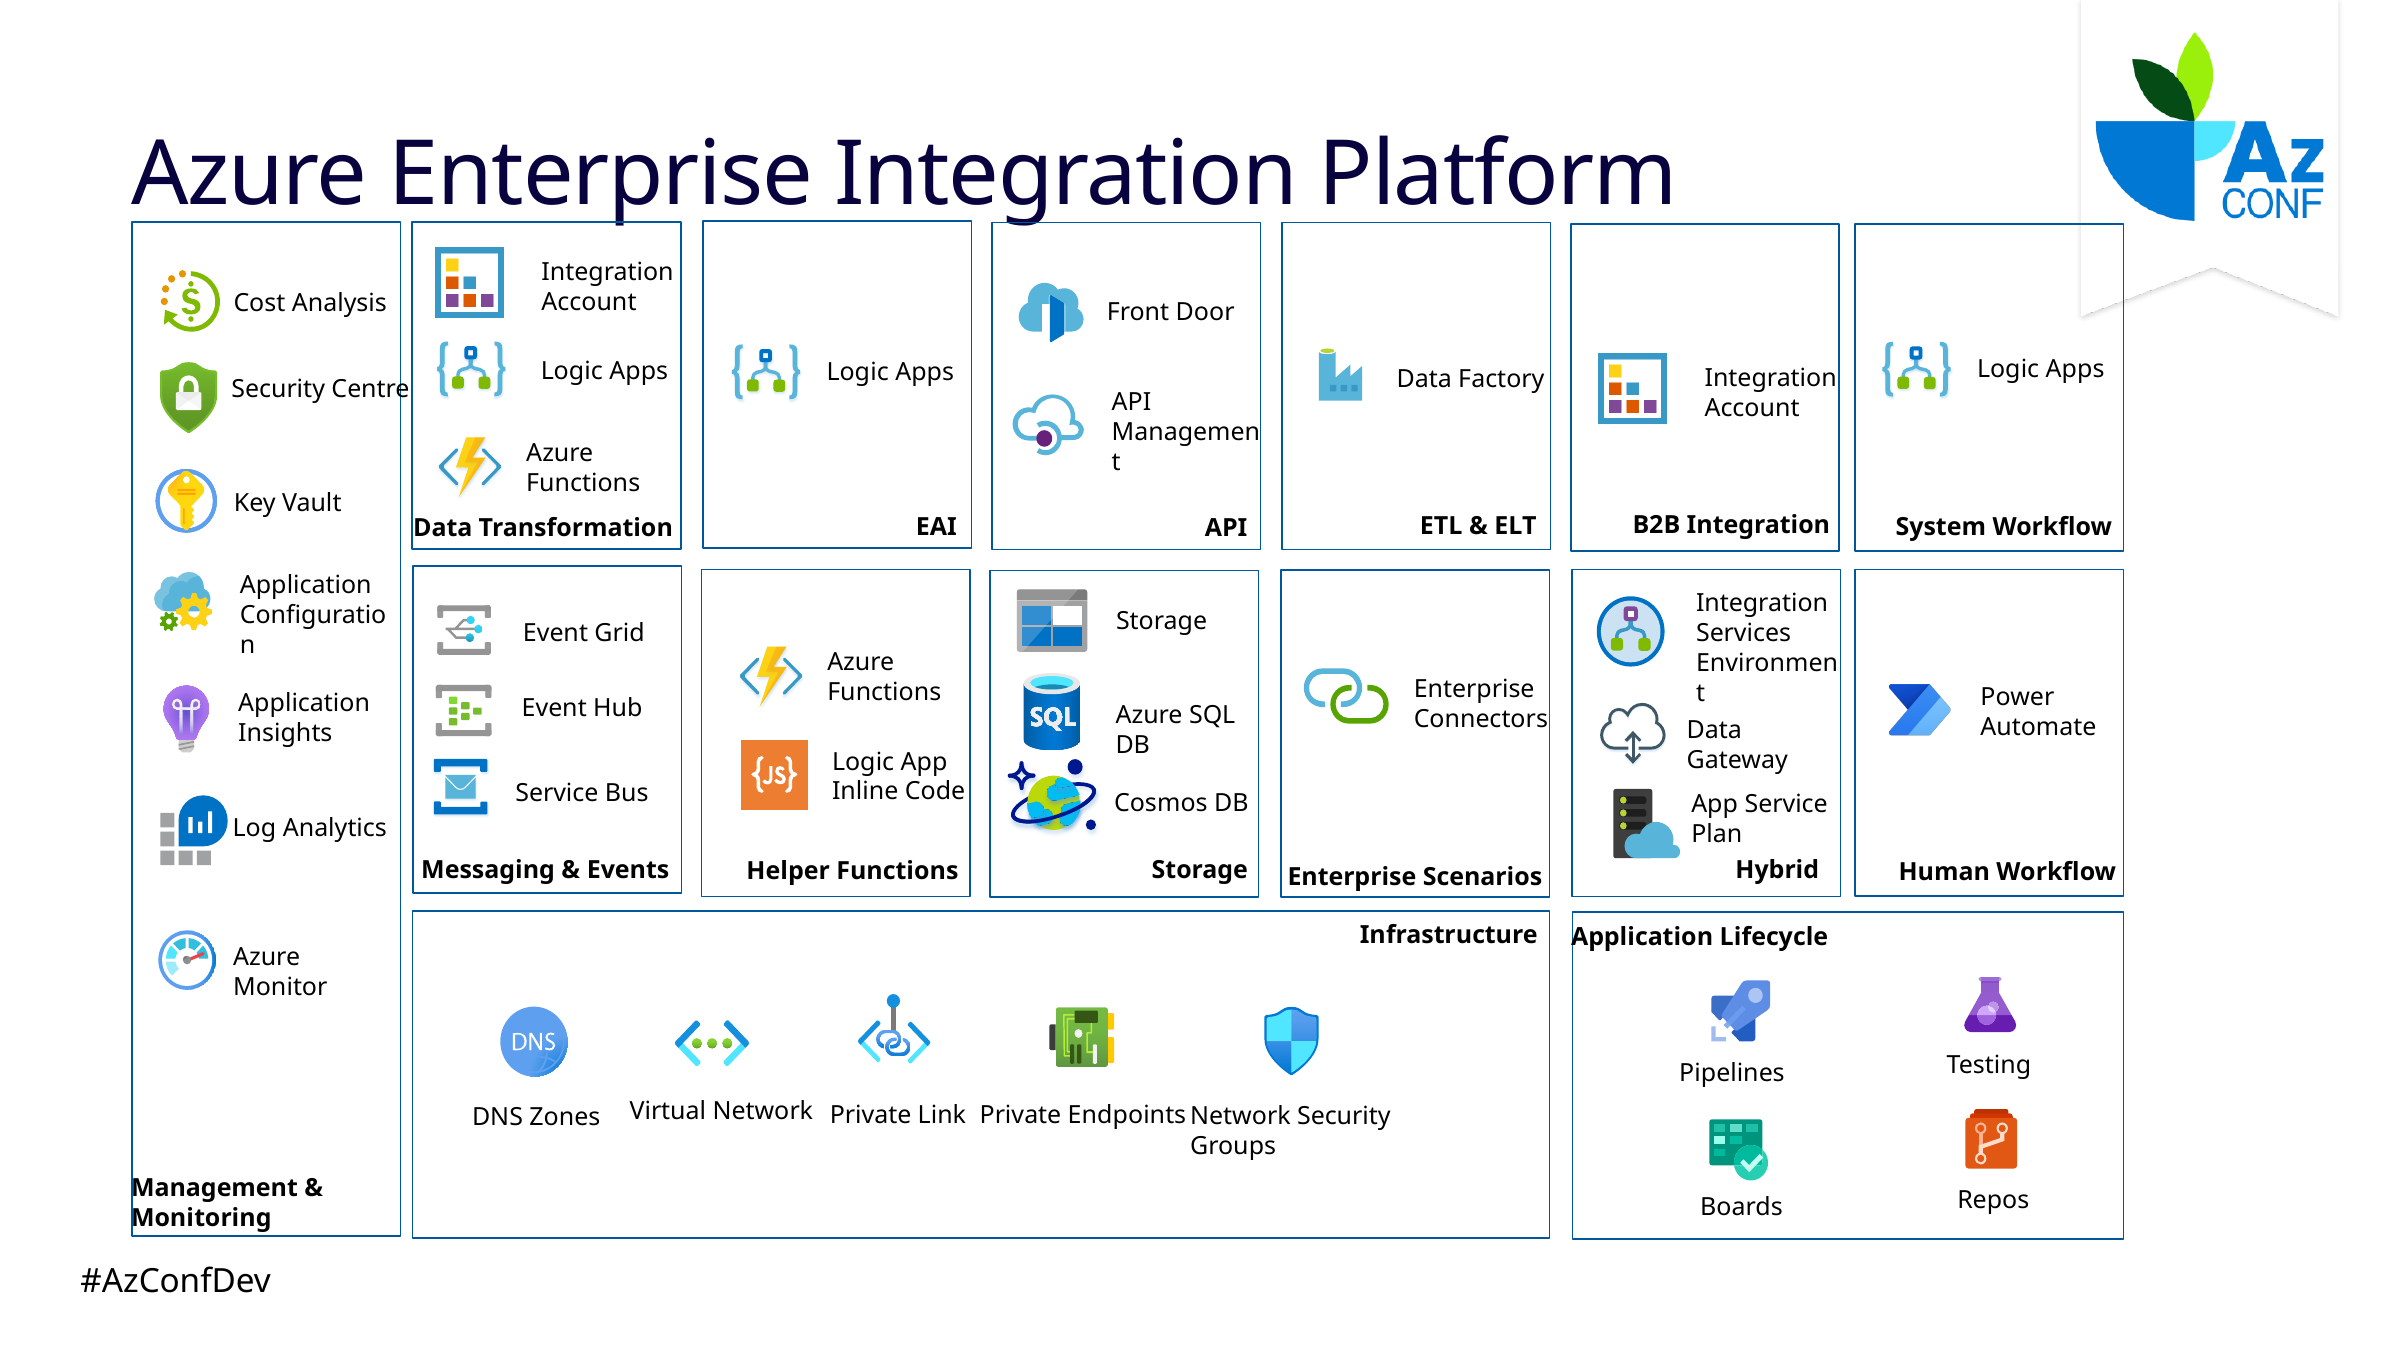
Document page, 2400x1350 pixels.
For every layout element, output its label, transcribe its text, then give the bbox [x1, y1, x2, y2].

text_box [128, 220, 2146, 1240]
picture [2073, 0, 2346, 326]
title Azure Enterprise Integration Platform [131, 0, 1846, 220]
